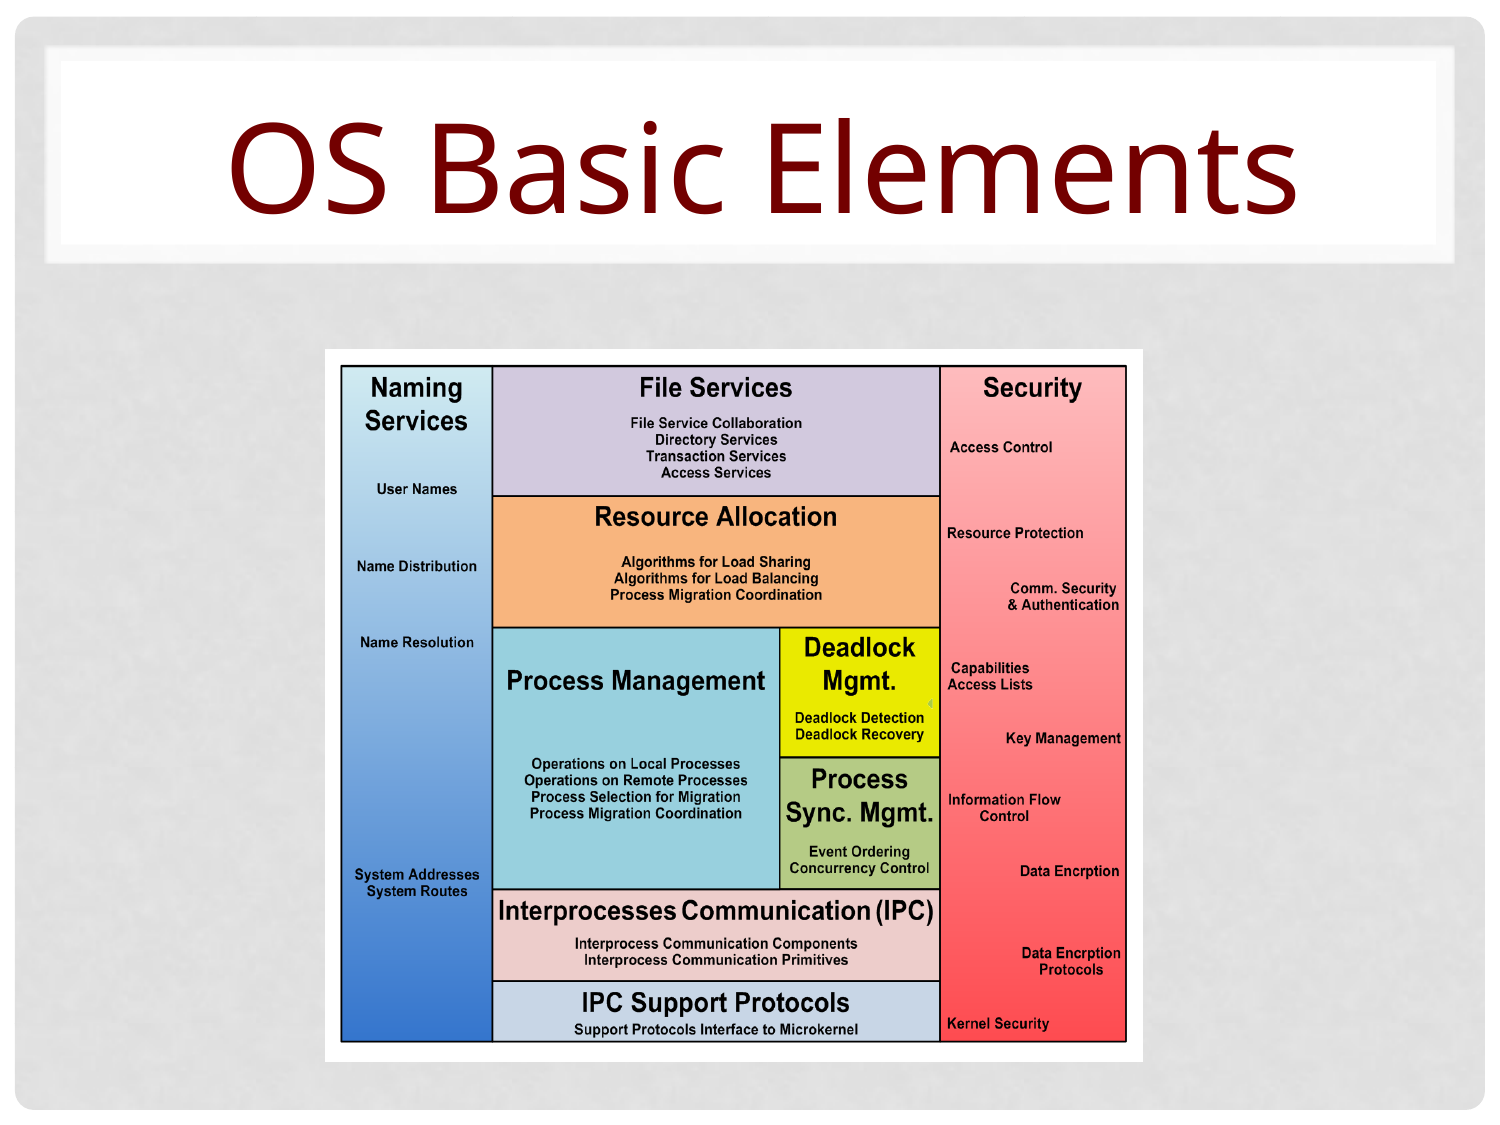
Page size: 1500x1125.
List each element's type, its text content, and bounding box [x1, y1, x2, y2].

text_box OS Basic Elements [121, 76, 1406, 239]
picture [325, 349, 1144, 1063]
